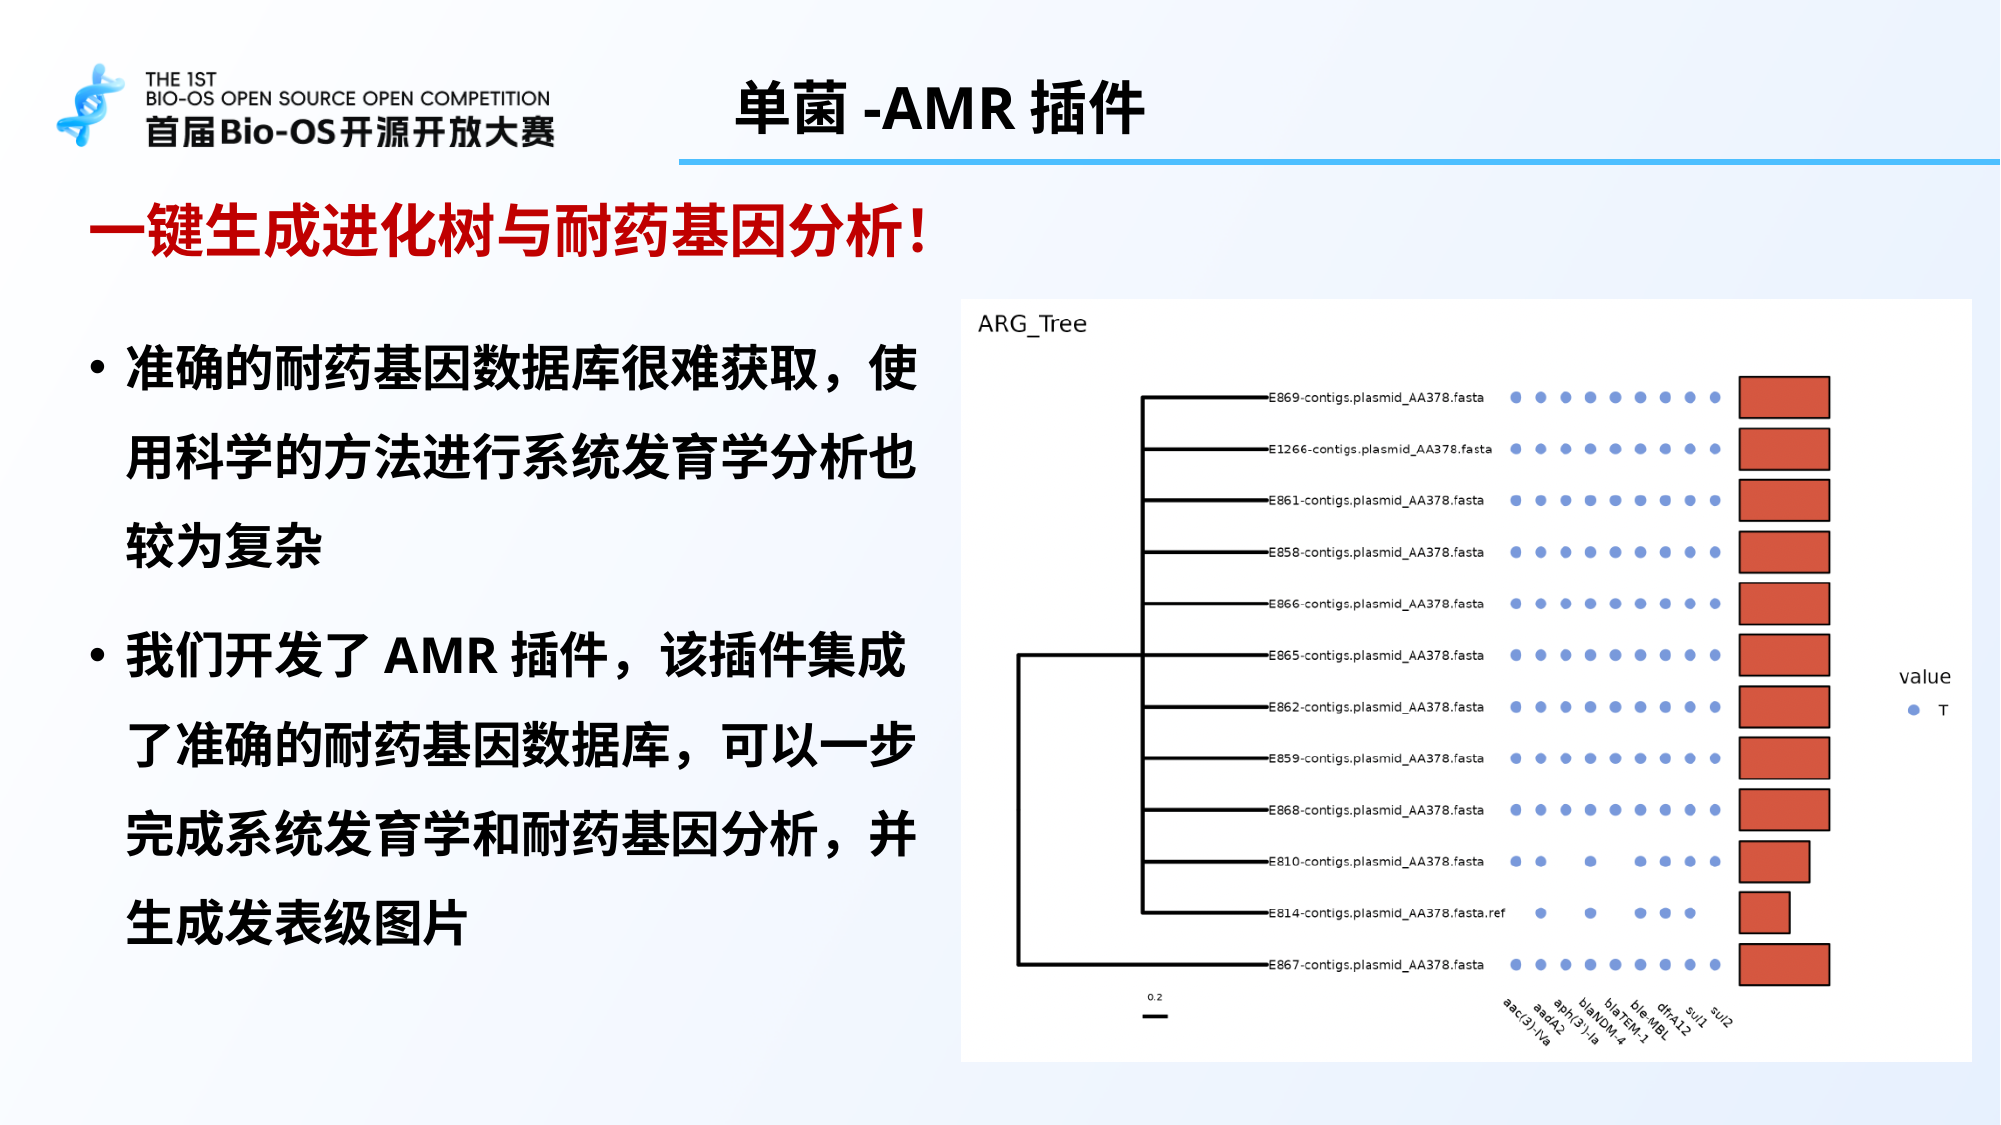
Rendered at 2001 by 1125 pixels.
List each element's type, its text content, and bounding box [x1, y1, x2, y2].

title 单菌-AMR插件 [718, 17, 2000, 187]
text_box 一键生成进化树与耐药基因分析！ [73, 186, 1759, 271]
picture [0, 0, 2000, 1125]
text_box 准确的耐药基因数据库很难获取，使用科学的方法进行系统发育学分析也较为复杂 我们开发了AMR插件，该插件集成了准确的耐药基因数据库，可以一步完成系统发育学和耐药基因分析，并生成发表级图片 [73, 299, 961, 964]
